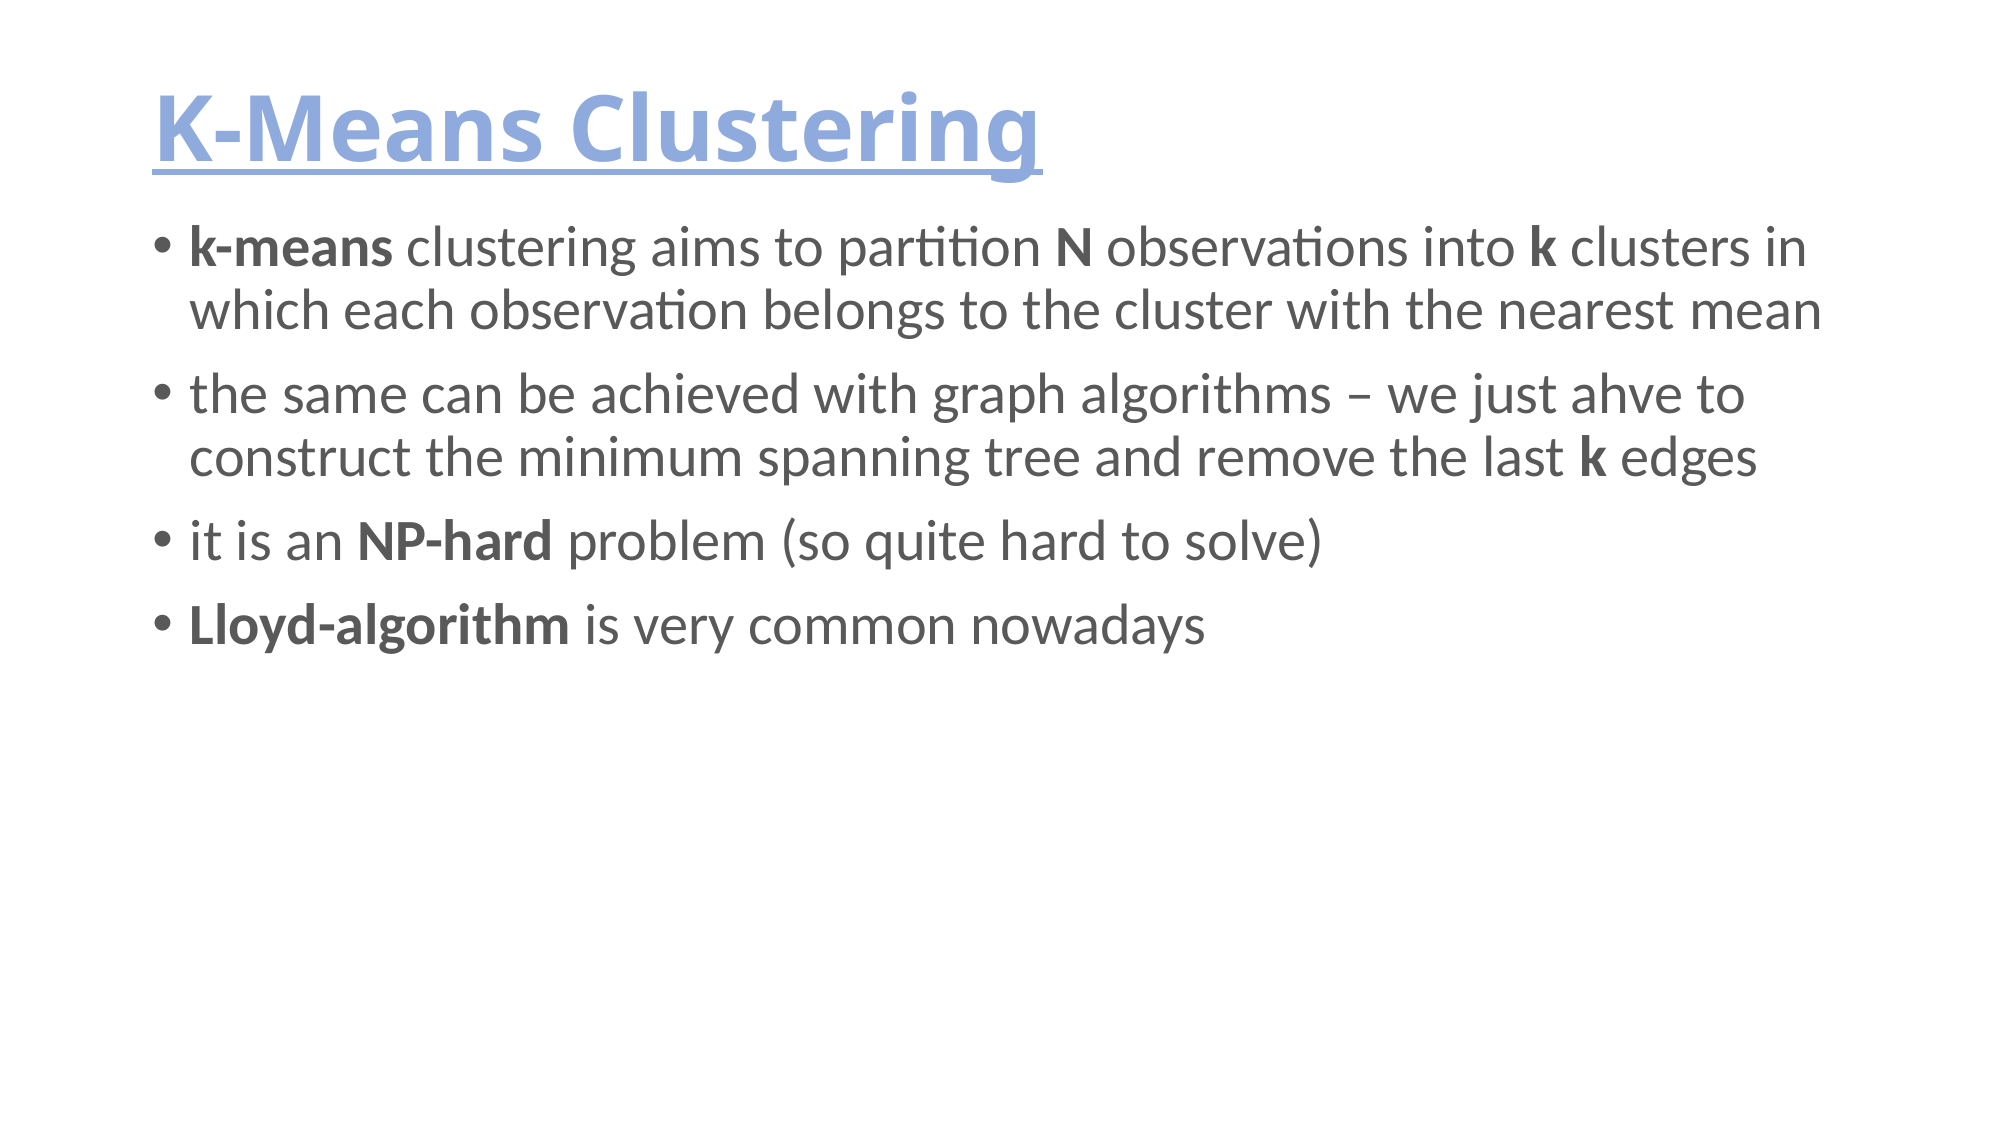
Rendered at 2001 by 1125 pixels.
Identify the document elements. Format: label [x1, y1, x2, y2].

title [137, 23, 1863, 241]
list [137, 241, 1863, 1033]
